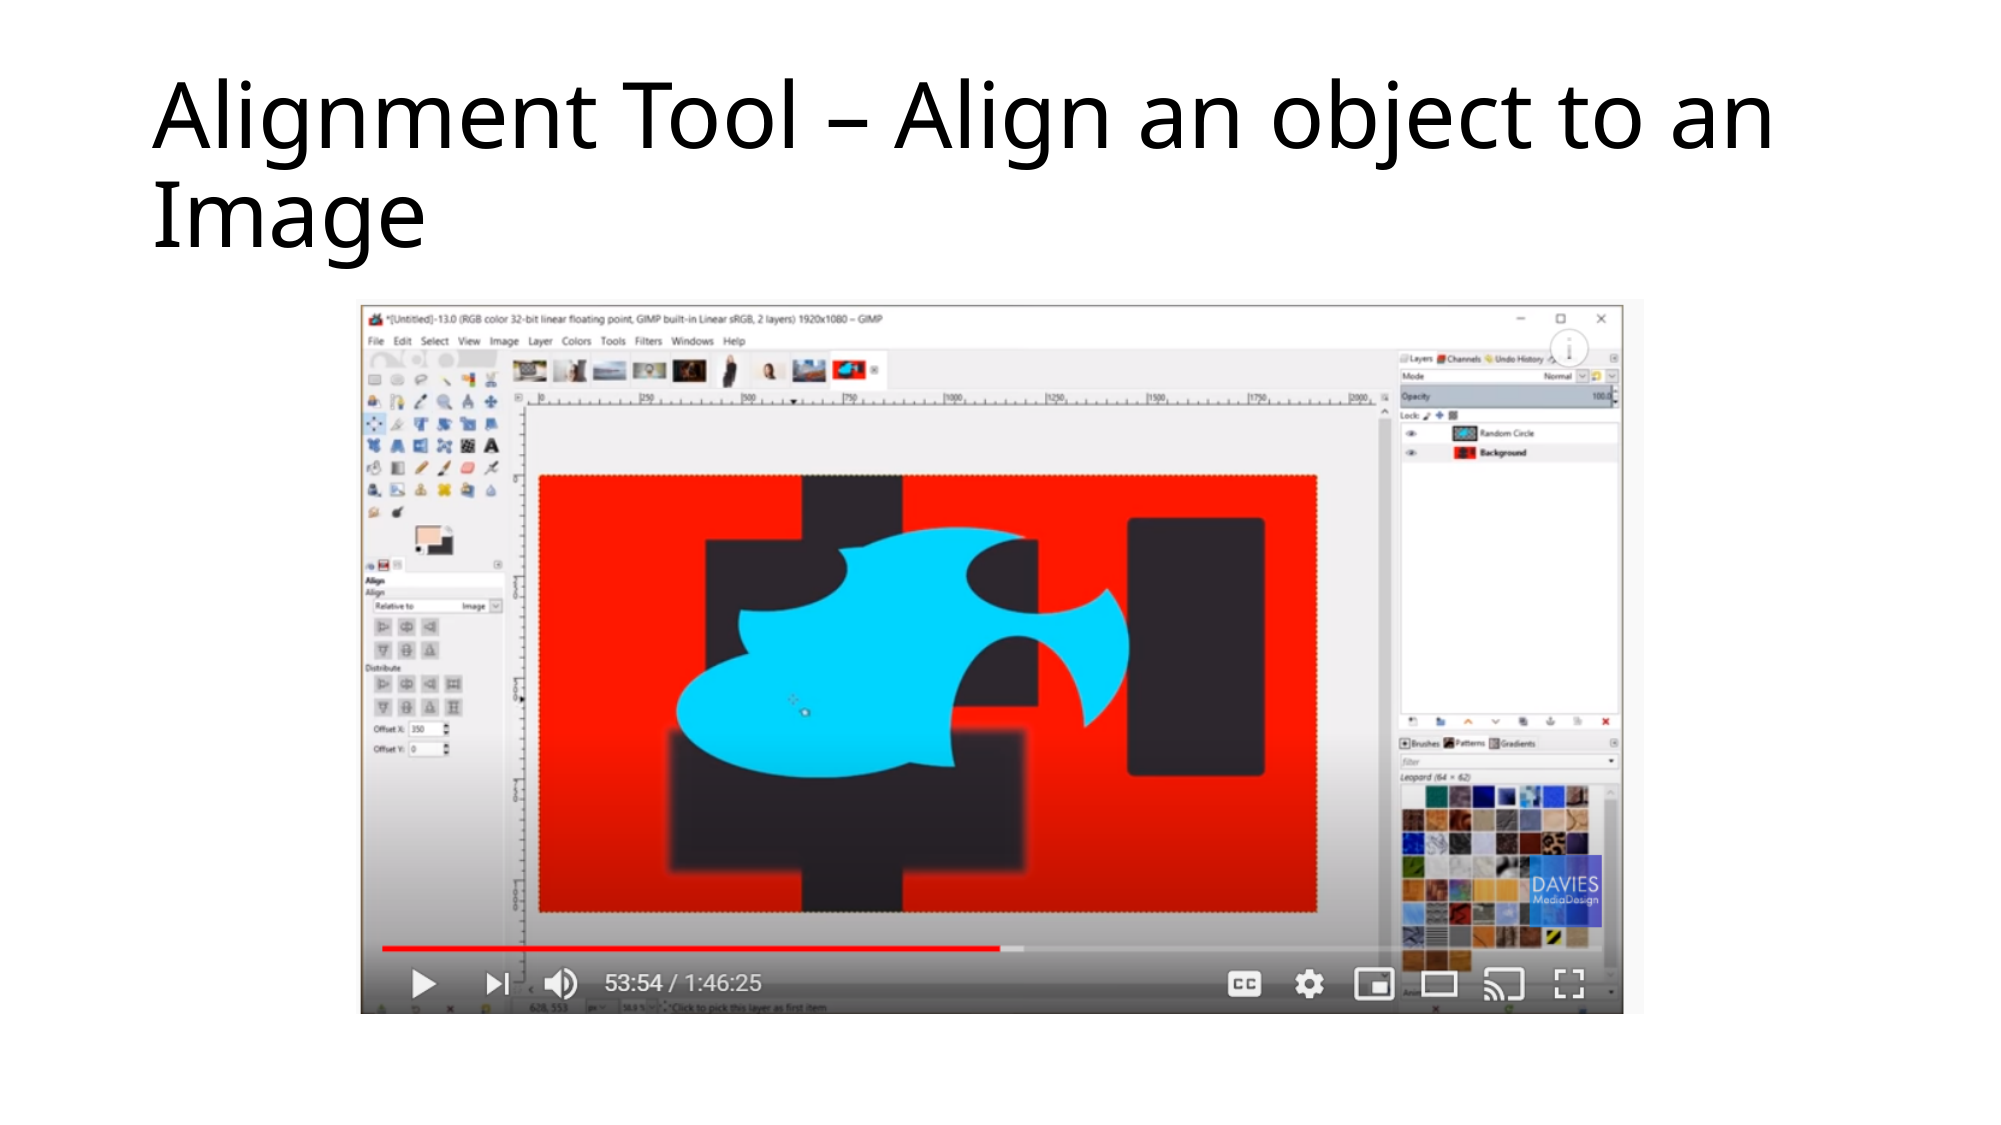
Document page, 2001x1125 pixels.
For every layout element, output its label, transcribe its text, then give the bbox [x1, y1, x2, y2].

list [356, 299, 1644, 1014]
title Alignment Tool – Align an object to an Image [137, 59, 1863, 278]
